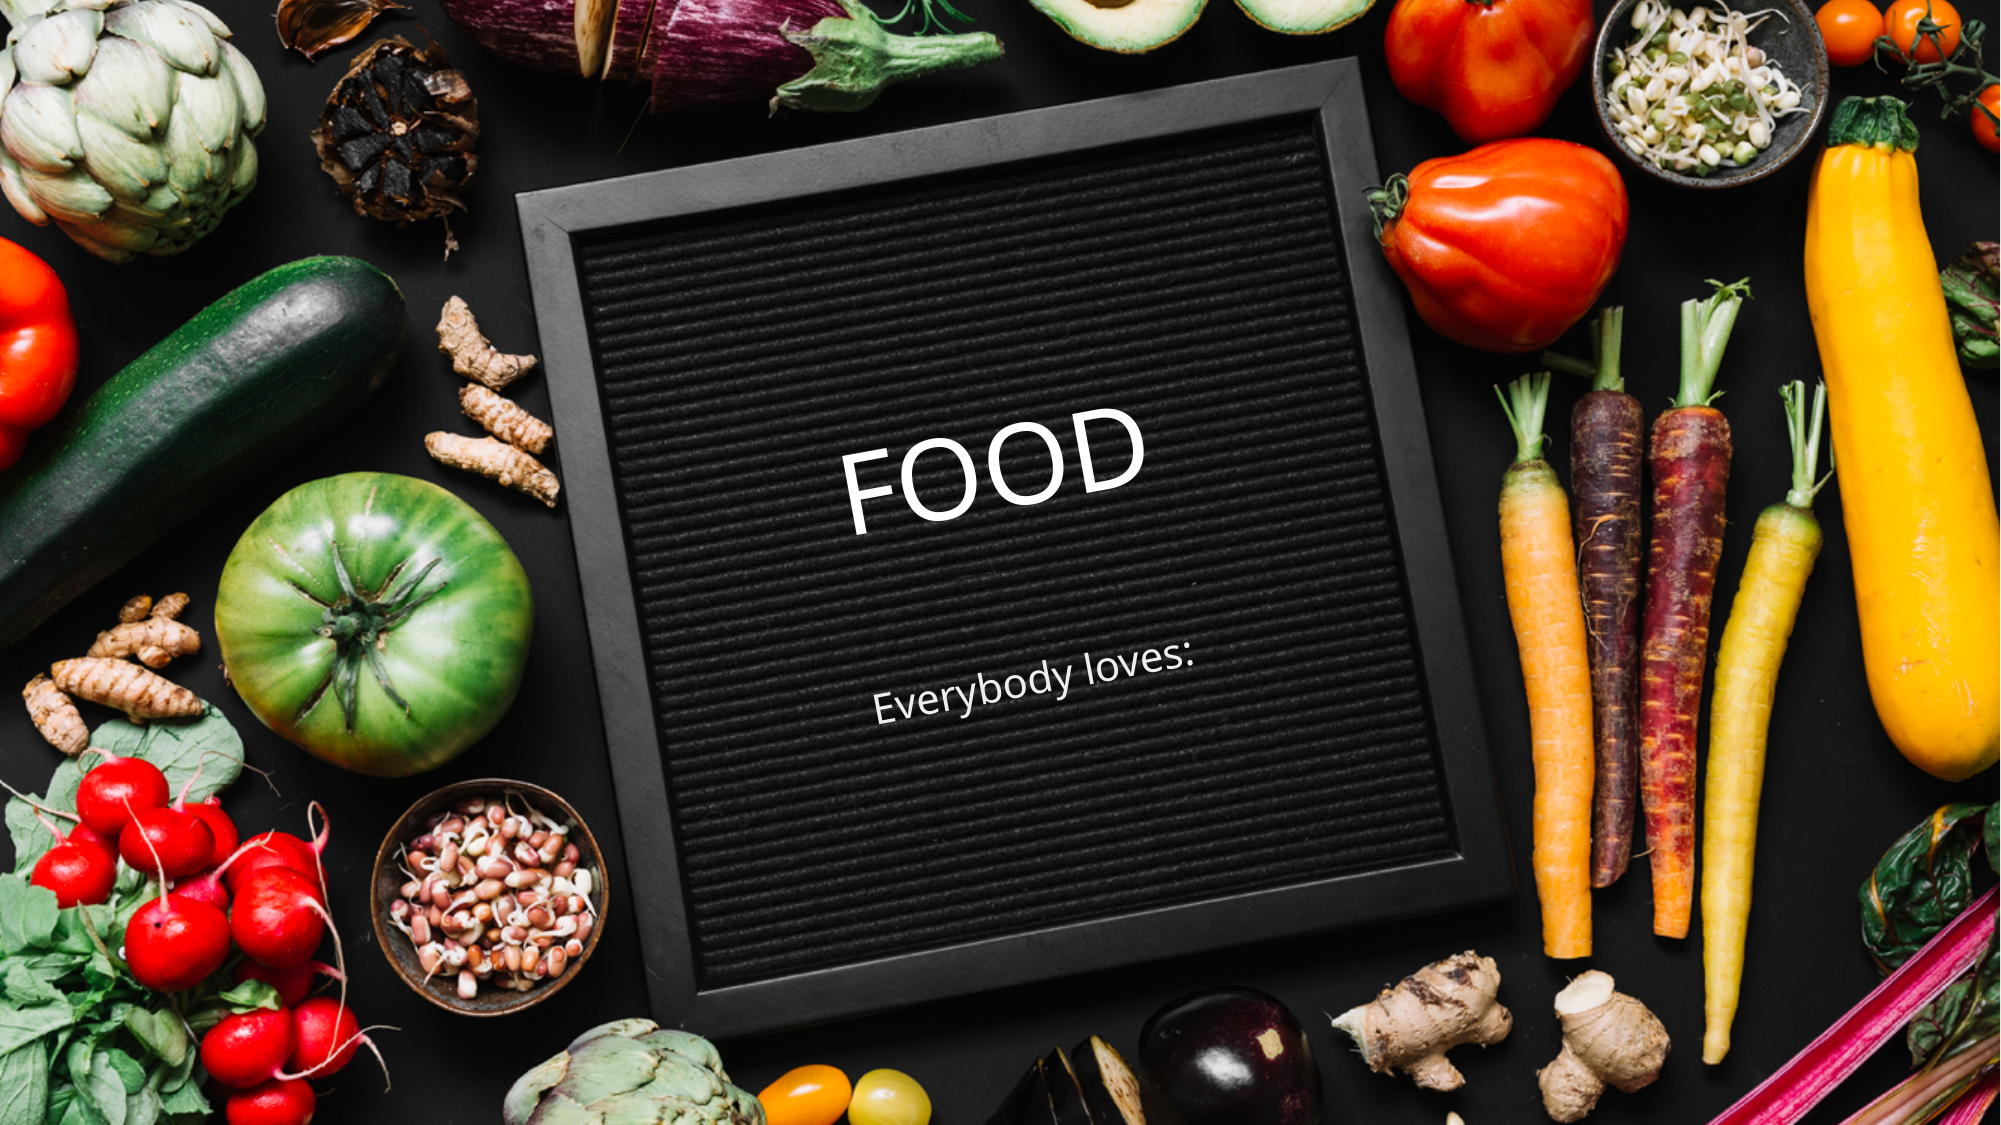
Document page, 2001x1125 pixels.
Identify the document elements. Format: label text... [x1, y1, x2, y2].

text_box FOOD [607, 322, 1380, 608]
picture [0, 0, 2001, 1125]
text_box Everybody loves: [676, 579, 1389, 777]
